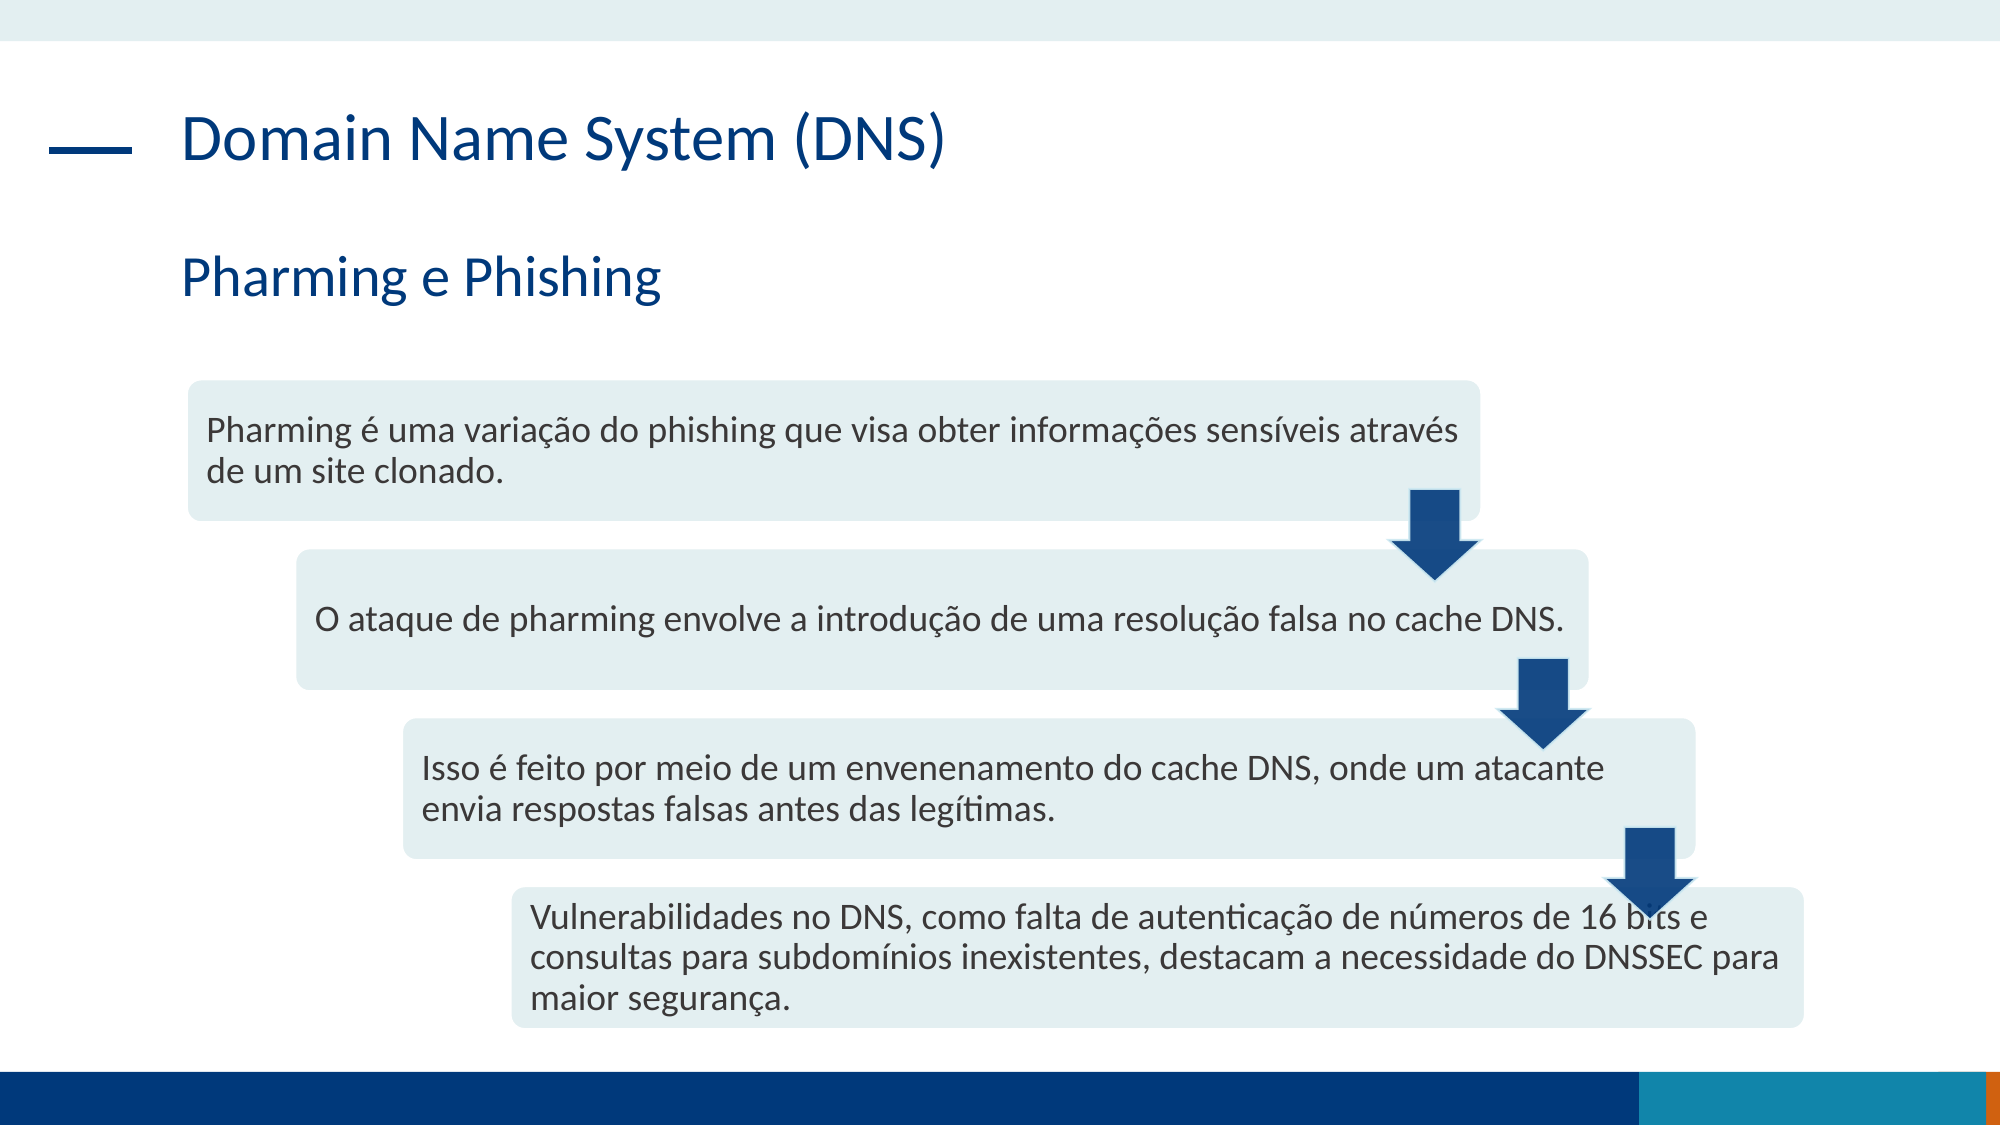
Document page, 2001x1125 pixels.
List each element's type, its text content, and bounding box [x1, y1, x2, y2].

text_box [186, 379, 1805, 1030]
list Domain Name System (DNS) [167, 95, 1833, 237]
list Pharming e Phishing [167, 238, 1833, 380]
